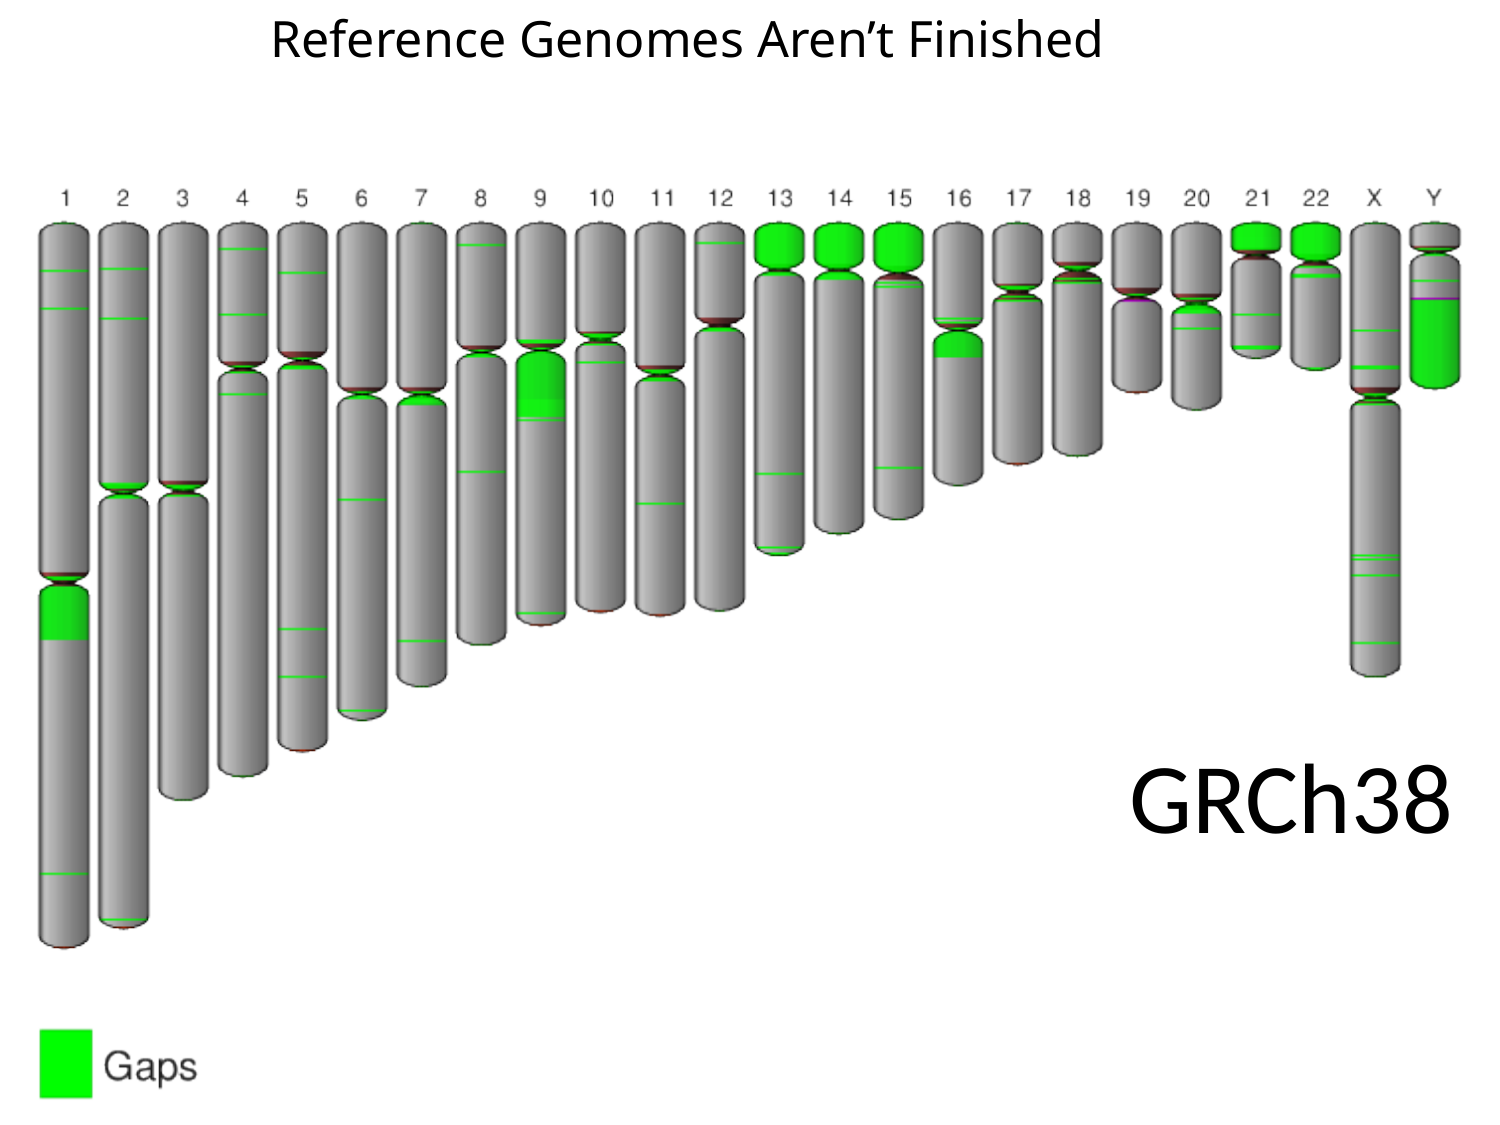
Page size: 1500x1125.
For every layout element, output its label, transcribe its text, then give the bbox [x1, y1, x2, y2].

picture [0, 149, 1500, 1125]
title Reference Genomes Aren’t Finished [0, 0, 1375, 149]
